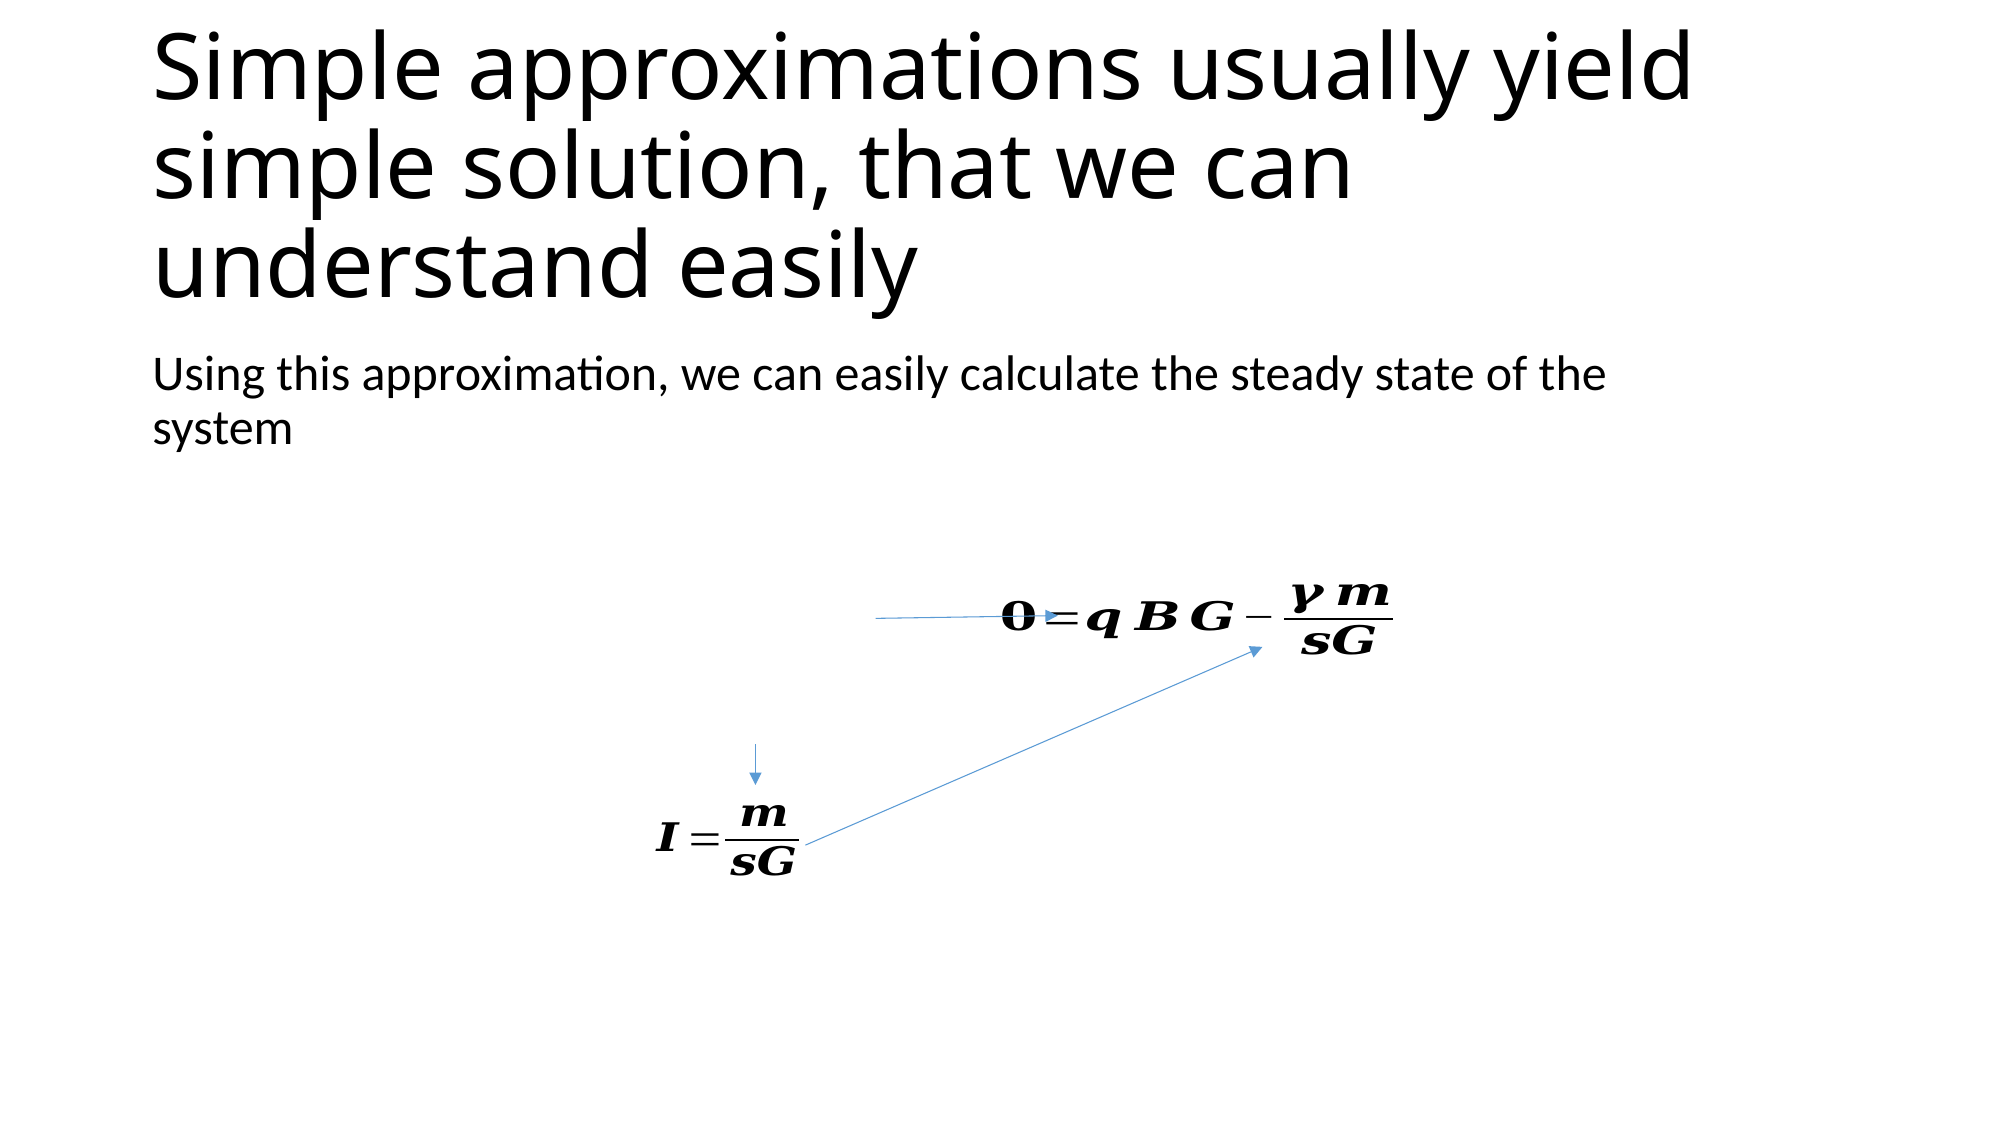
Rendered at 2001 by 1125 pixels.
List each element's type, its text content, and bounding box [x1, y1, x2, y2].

list Using this approximation, we can easily calculate the steady state of the system [137, 340, 1685, 1054]
title Simple approximations usually yield simple solution, that we can understand easily [137, 59, 1863, 278]
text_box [805, 646, 1263, 846]
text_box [875, 615, 1058, 619]
